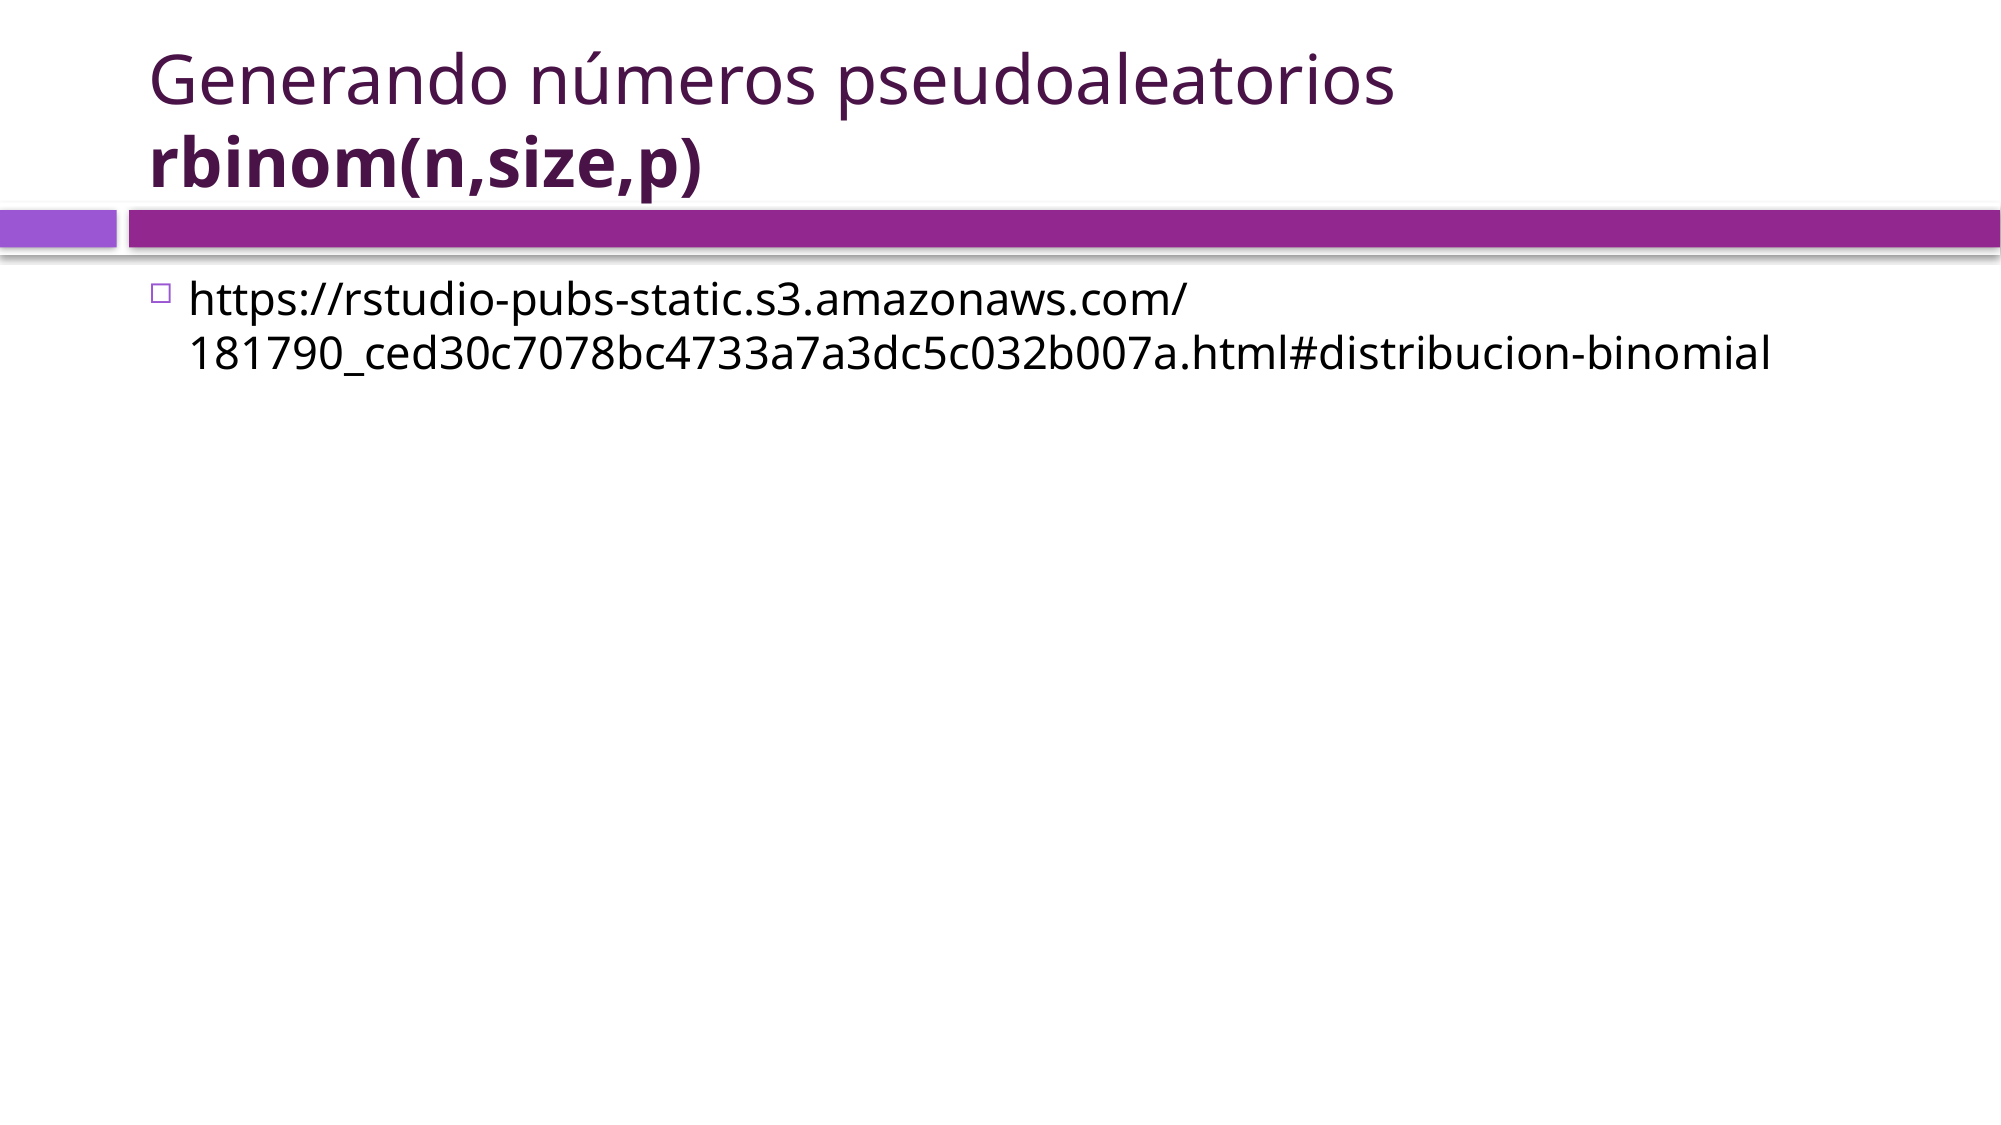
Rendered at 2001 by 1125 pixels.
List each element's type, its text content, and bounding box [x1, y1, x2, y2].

list https://rstudio-pubs-static.s3.amazonaws.com/181790_ced30c7078bc4733a7a3dc5c032b007a.html#distribucion-binomial [133, 262, 1918, 1000]
title Generando números pseudoaleatorios rbinom(n,size,p) [133, 37, 1918, 200]
